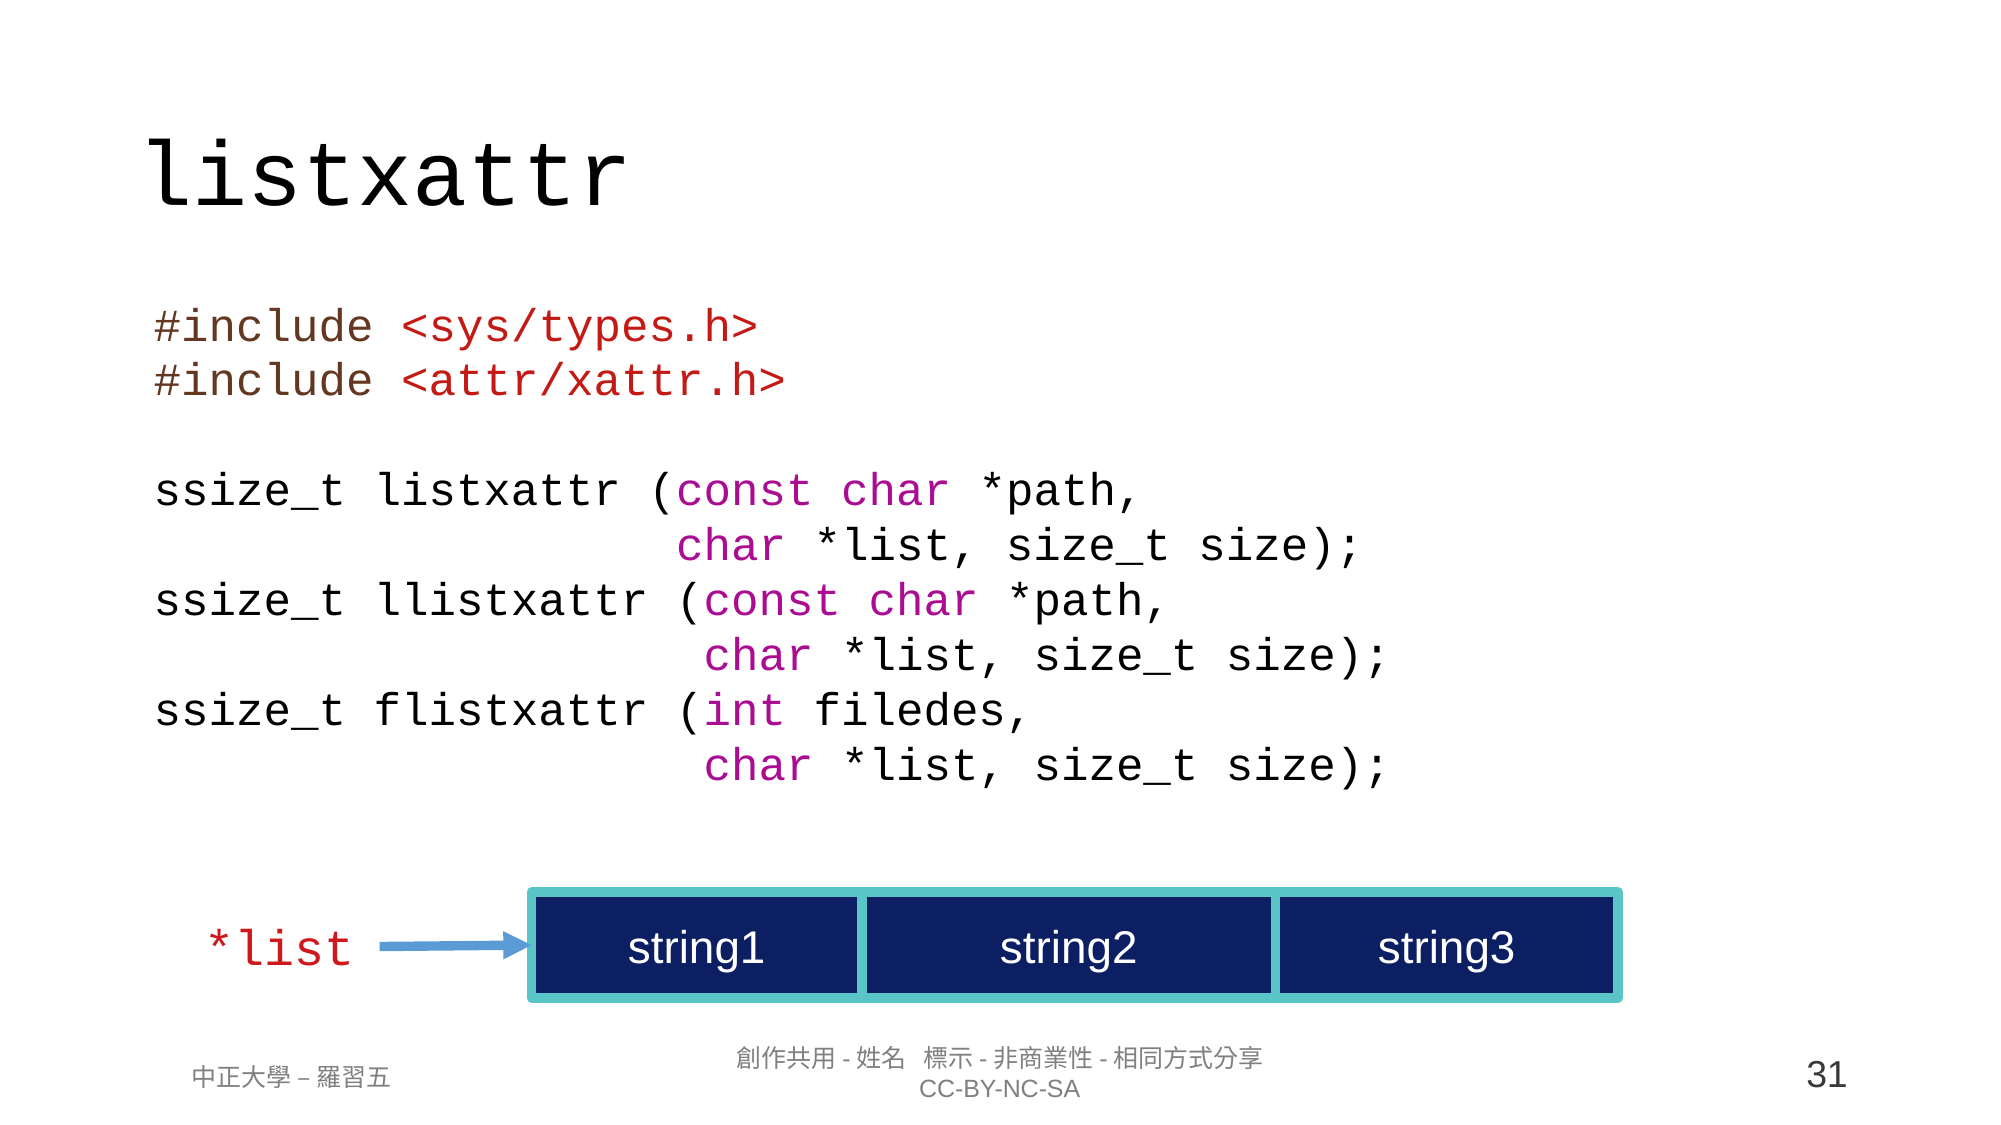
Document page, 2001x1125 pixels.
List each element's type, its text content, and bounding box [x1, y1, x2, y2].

text_box string1 [531, 891, 862, 999]
text_box #include <sys/types.h> #include <attr/xattr.h> ssize_t listxattr (const char *path, char *list, size_t size); ssize_t llistxattr (const char *path, char *list, size_t size); ssize_t flistxattr (int filedes, char *list, size_t size); [153, 295, 1879, 1009]
text_box *list [172, 897, 386, 993]
text_box listxattr [137, 59, 1863, 278]
text_box string2 [862, 891, 1275, 999]
text_box string3 [1275, 891, 1618, 999]
